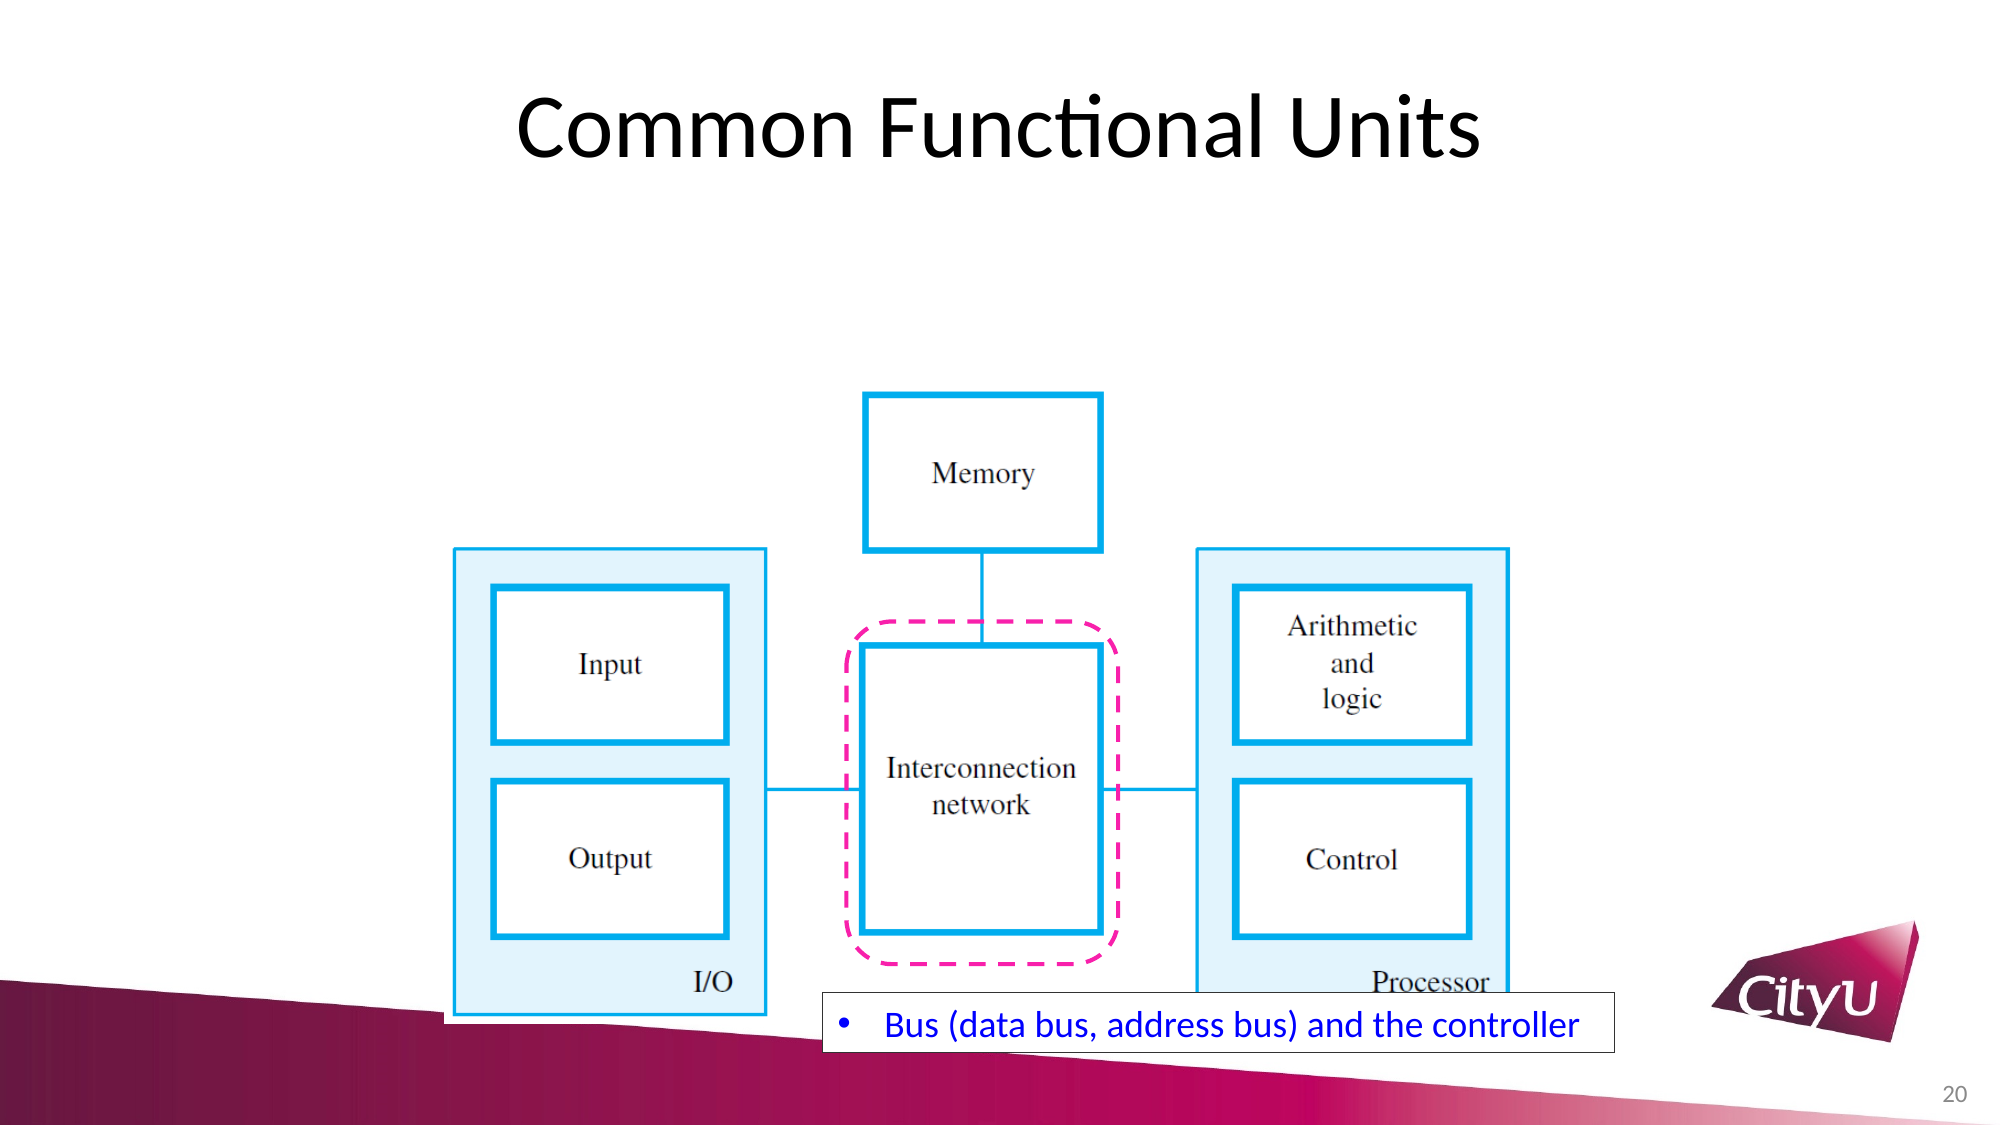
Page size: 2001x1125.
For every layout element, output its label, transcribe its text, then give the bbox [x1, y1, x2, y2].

picture [0, 0, 2001, 1125]
title Common Functional Units [99, 45, 1900, 197]
slide_number 20 [1767, 1070, 1983, 1115]
text_box Bus (data bus, address bus) and the controller [822, 992, 1615, 1053]
